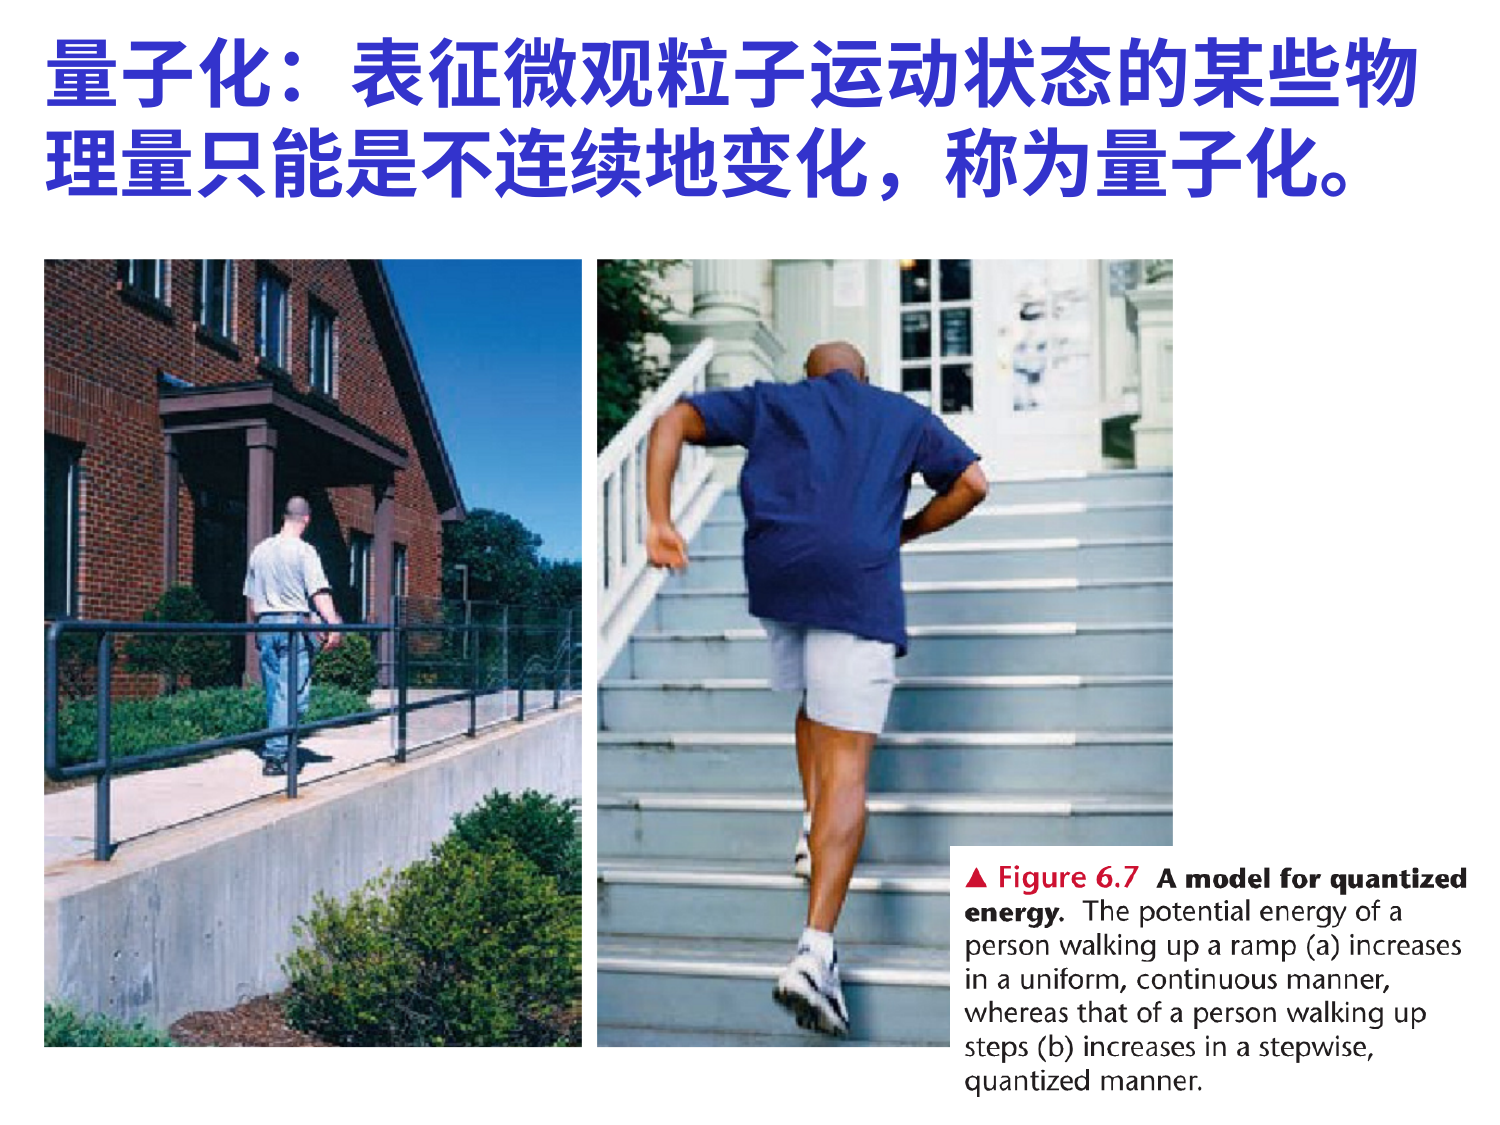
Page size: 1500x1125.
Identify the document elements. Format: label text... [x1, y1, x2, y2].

picture [17, 243, 1471, 1099]
text_box 量子化：表征微观粒子运动状态的某些物理量只能是不连续地变化，称为量子化。 [29, 18, 1436, 214]
